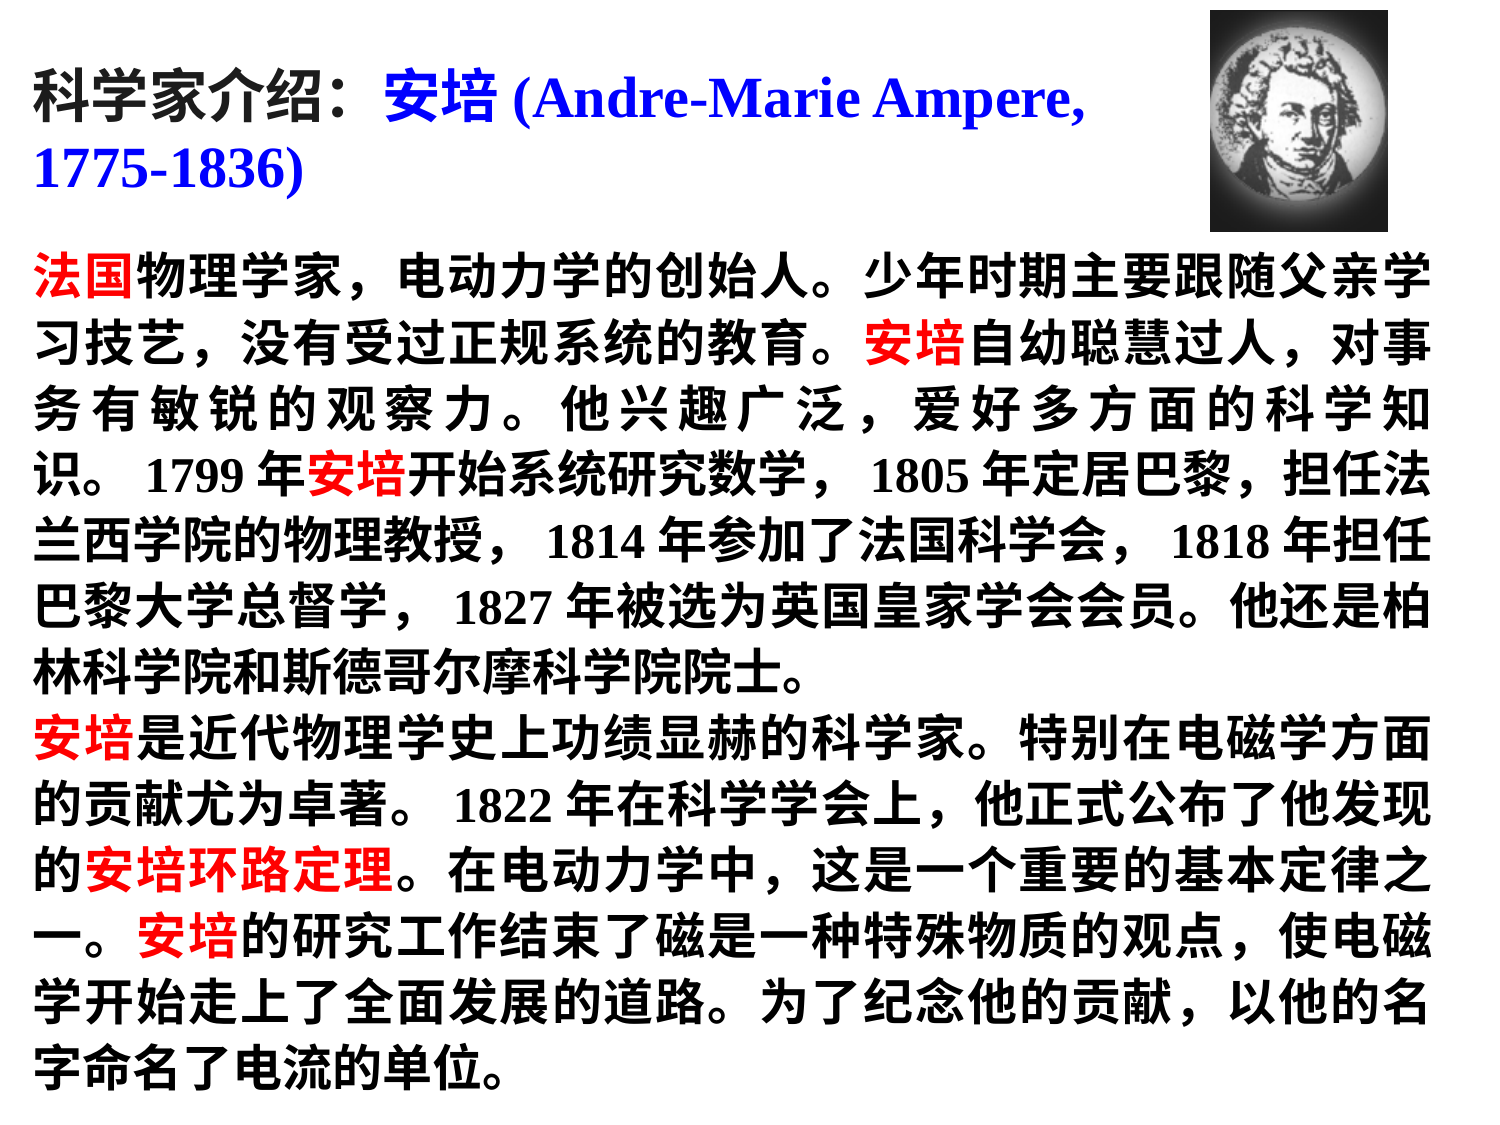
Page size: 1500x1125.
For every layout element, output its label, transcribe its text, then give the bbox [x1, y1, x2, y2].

picture [1210, 9, 1389, 232]
text_box 法国物理学家，电动力学的创始人。少年时期主要跟随父亲学习技艺，没有受过正规系统的教育。安培自幼聪慧过人，对事务有敏锐的观察力。他兴趣广泛，爱好多方面的科学知识。1799年安培开始系统研究数学，1805年定居巴黎，担任法兰西学院的物理教授，1814年参加了法国科学会，1818年担任巴黎大学总督学，1827年被选为英国皇家学会会员。他还是柏林科学院和斯德哥尔摩科学院院士。 安培是近代物理学史上功绩显赫的科学家。特别在电磁学方面的贡献尤为卓著。1822年在科学学会上，他正式公布了他发现的安培环路定理。在电动力学中，这是一个重要的基本定律之一。安培的研究工作结束了磁是一种特殊物质的观点，使电磁学开始走上了全面发展的道路。为了纪念他的贡献，以他的名字命名了电流的单位。 [17, 231, 1447, 1125]
title 科学家介绍：安培(Andre-Marie Ampere, 1775-1836) [17, 19, 1205, 207]
